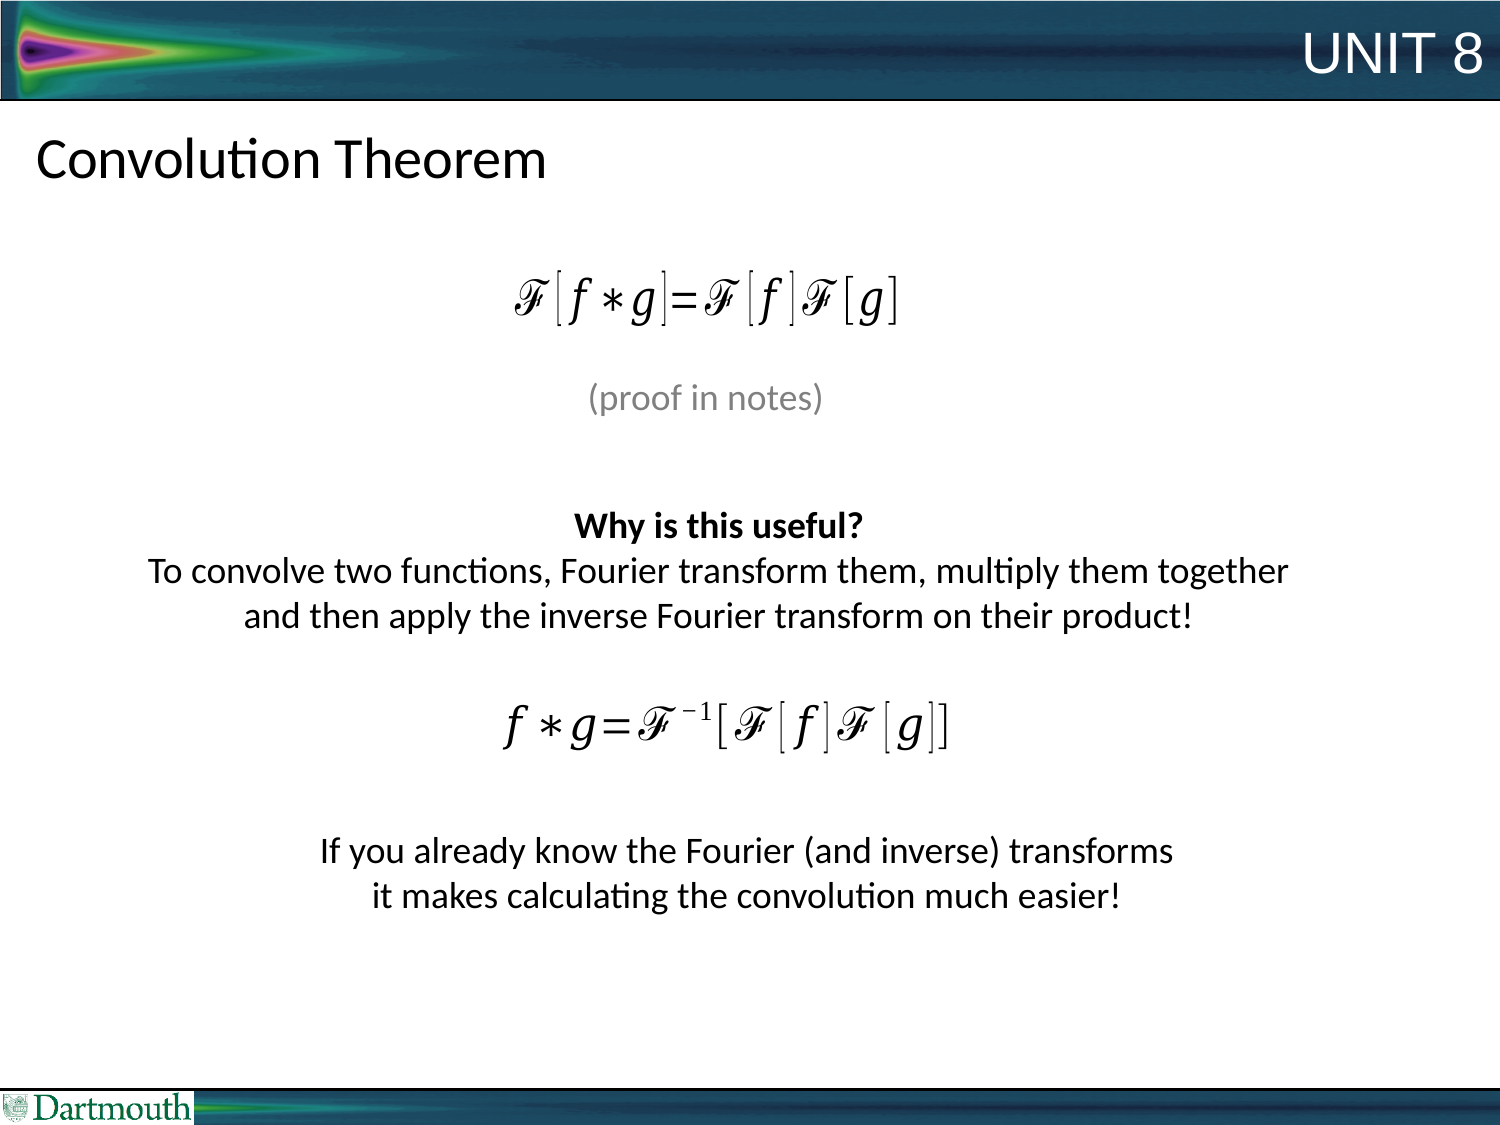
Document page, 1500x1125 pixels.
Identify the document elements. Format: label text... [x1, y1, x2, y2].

picture [0, 1091, 1500, 1125]
text_box Convolution Theorem [21, 112, 564, 198]
text_box Why is this useful? To convolve two functions, Fourier transform them, multiply them together and then apply the inverse Fourier transform on their product! [132, 493, 1306, 644]
text_box If you already know the Fourier (and inverse) transforms it makes calculating the convolution much easier! [304, 818, 1190, 924]
text_box (proof in notes) [572, 365, 839, 426]
title Unit 8 [287, 0, 1500, 100]
picture [2, 1, 287, 99]
